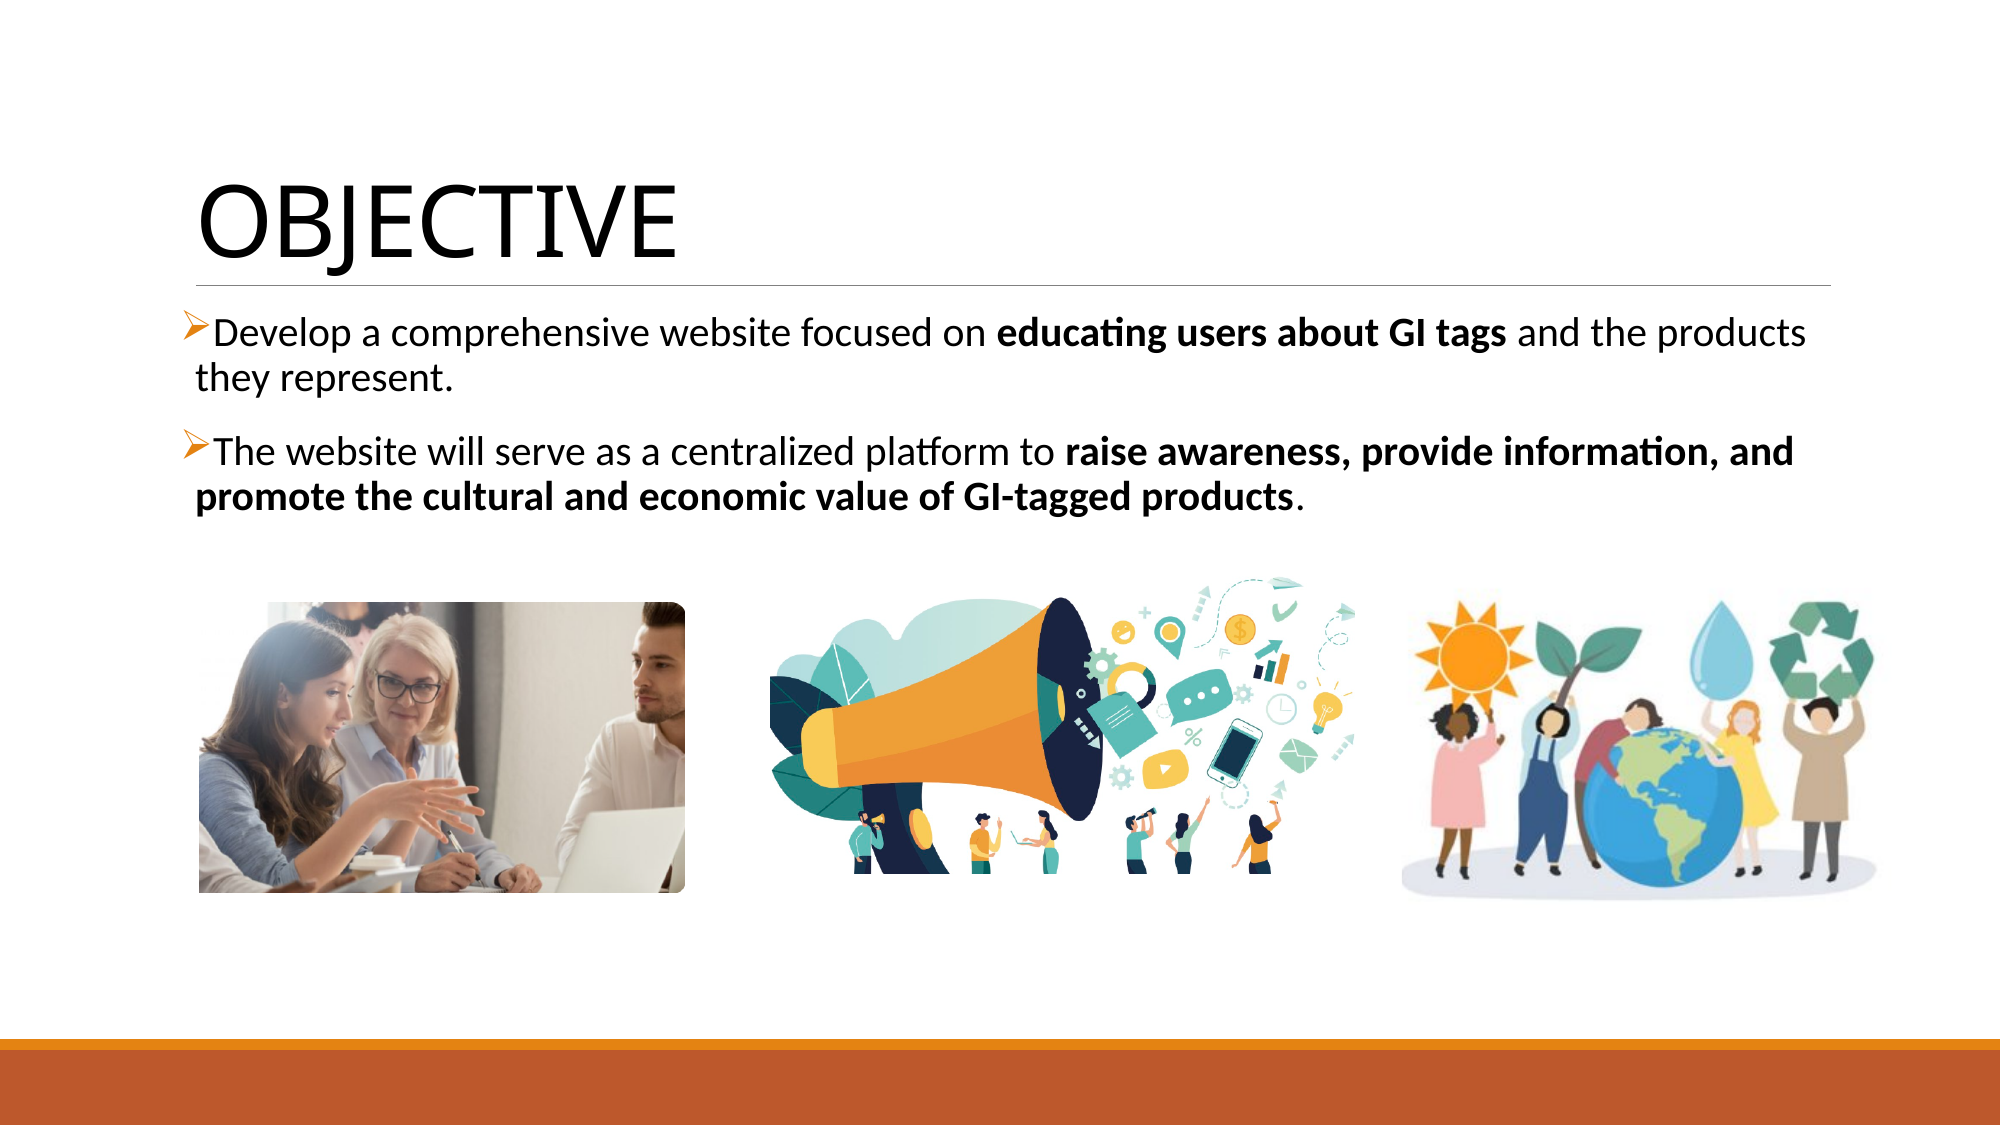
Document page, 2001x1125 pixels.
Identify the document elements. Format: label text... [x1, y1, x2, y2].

title OBJECTIVE [180, 47, 1830, 285]
picture [198, 602, 685, 894]
picture [770, 574, 1355, 875]
picture [1401, 539, 1892, 909]
list Develop a comprehensive website focused on educating users about GI tags and the products they represent. The website will serve as a centralized platform to raise awareness, provide information, and promote the cultural and economic value of GI-tagged products. [180, 302, 1830, 963]
